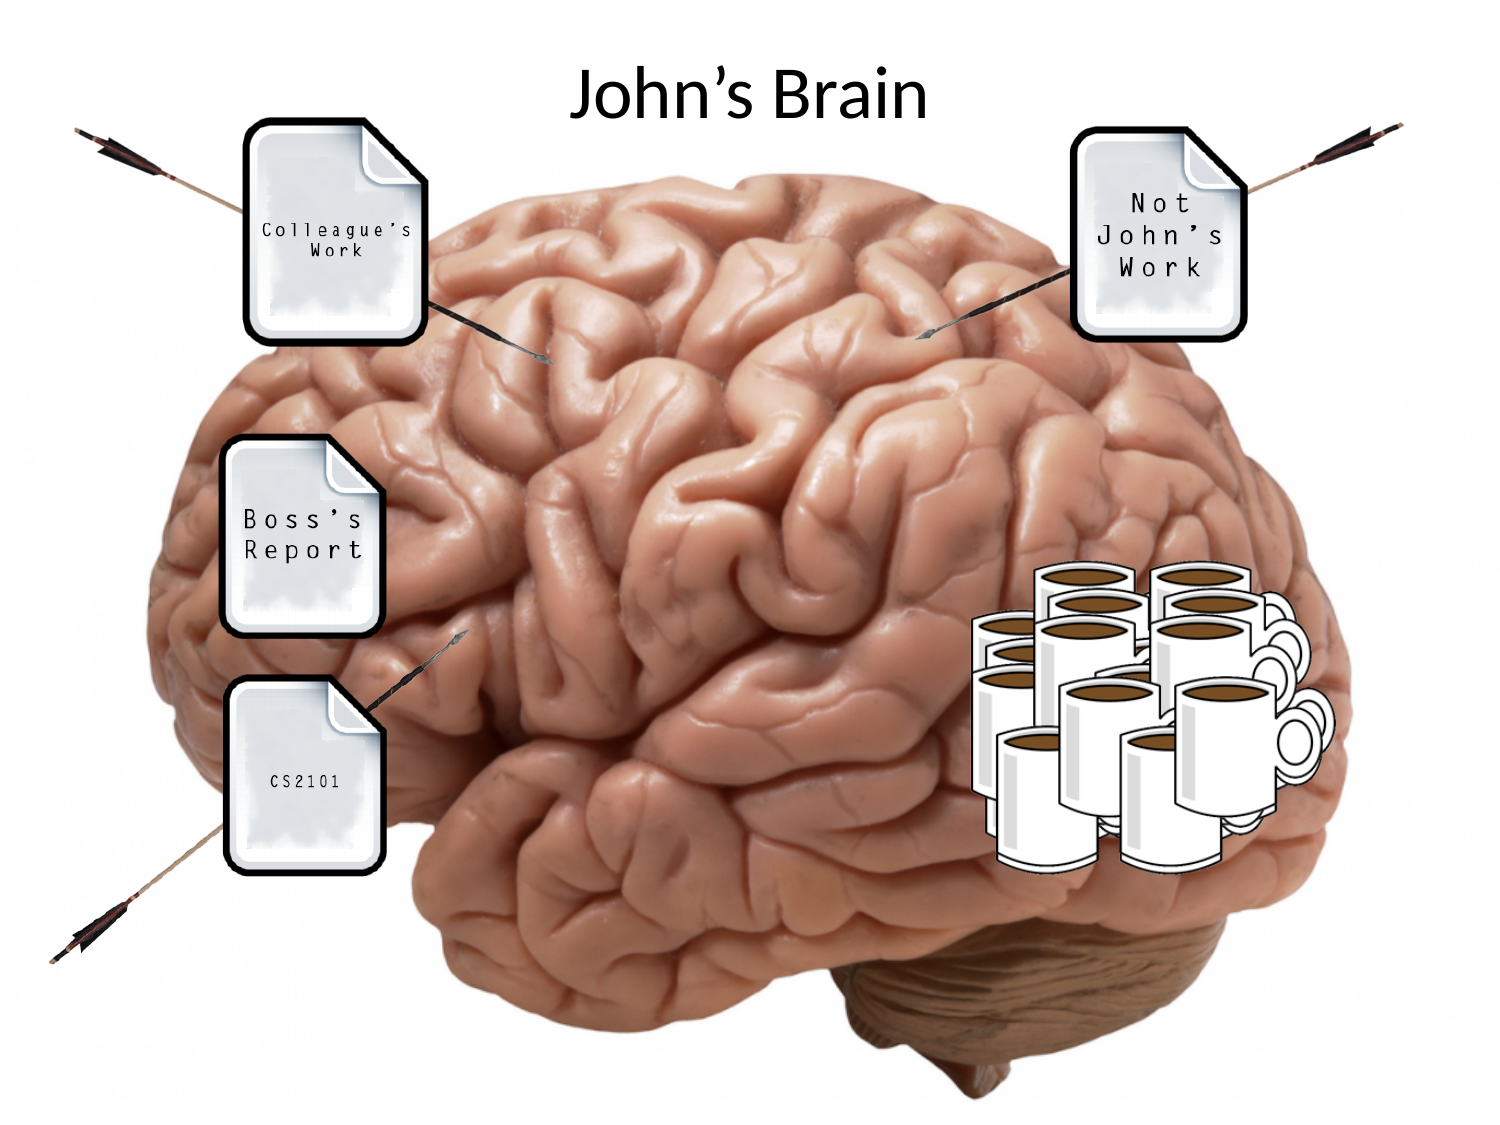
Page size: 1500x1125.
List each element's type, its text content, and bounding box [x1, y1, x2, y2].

picture [0, 0, 1500, 1102]
text_box John’s Brain [554, 35, 946, 141]
